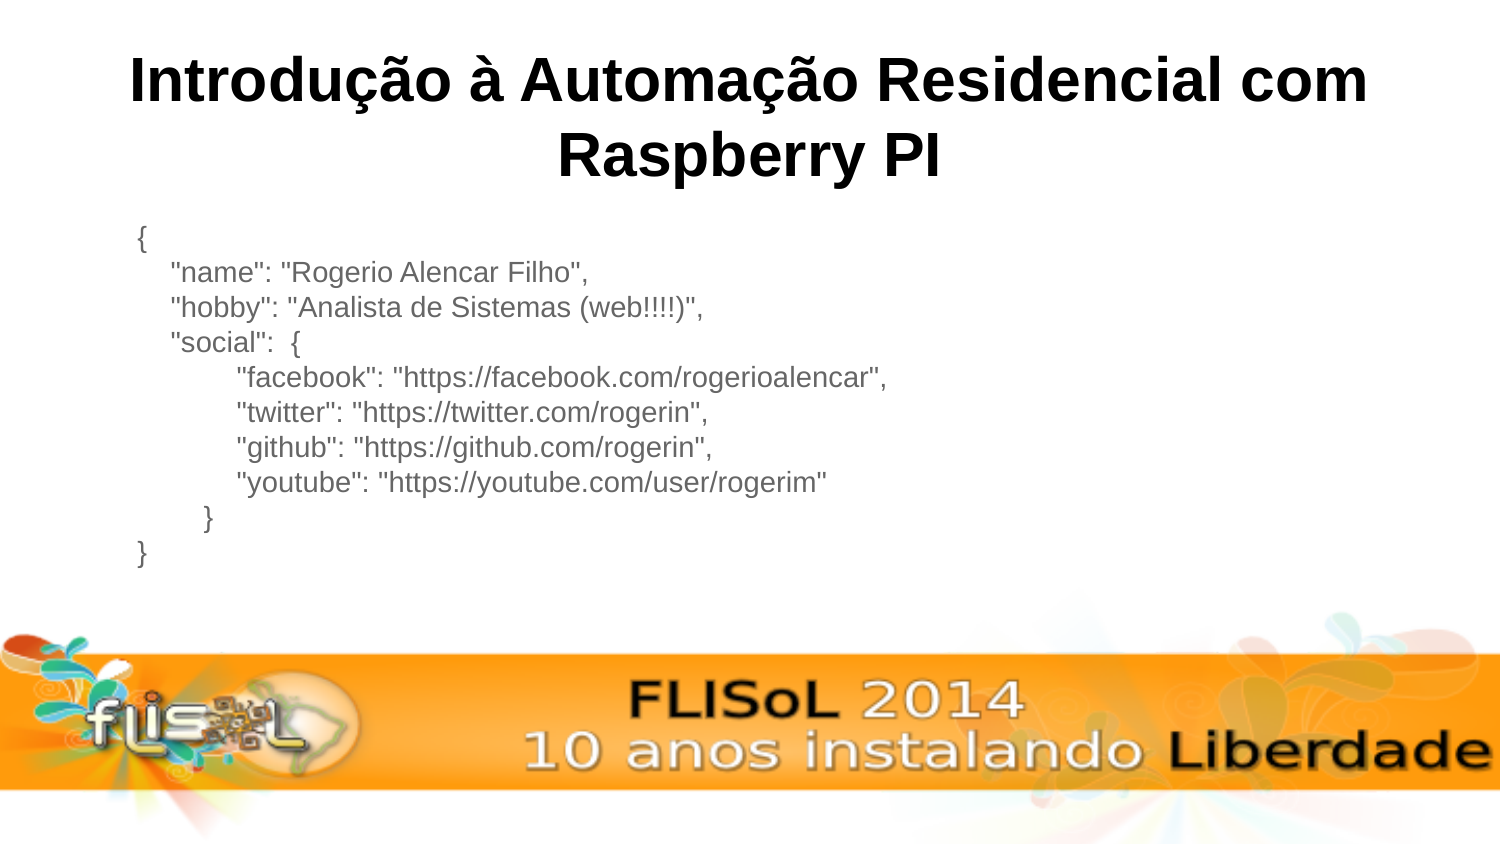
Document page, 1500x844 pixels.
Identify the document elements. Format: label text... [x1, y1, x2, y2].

picture [0, 553, 1500, 844]
text_box Introdução à Automação Residencial com Raspberry PI [112, 13, 1388, 204]
text_box { "name": "Rogerio Alencar Filho", "hobby": "Analista de Sistemas (web!!!!)", "social": { "facebook": "https://facebook.com/rogerioalencar", "twitter": "https://twitter.com/rogerin", "github": "https://github.com/rogerin", "youtube": "https://youtube.com/user/rogerim" } } [122, 203, 1398, 333]
